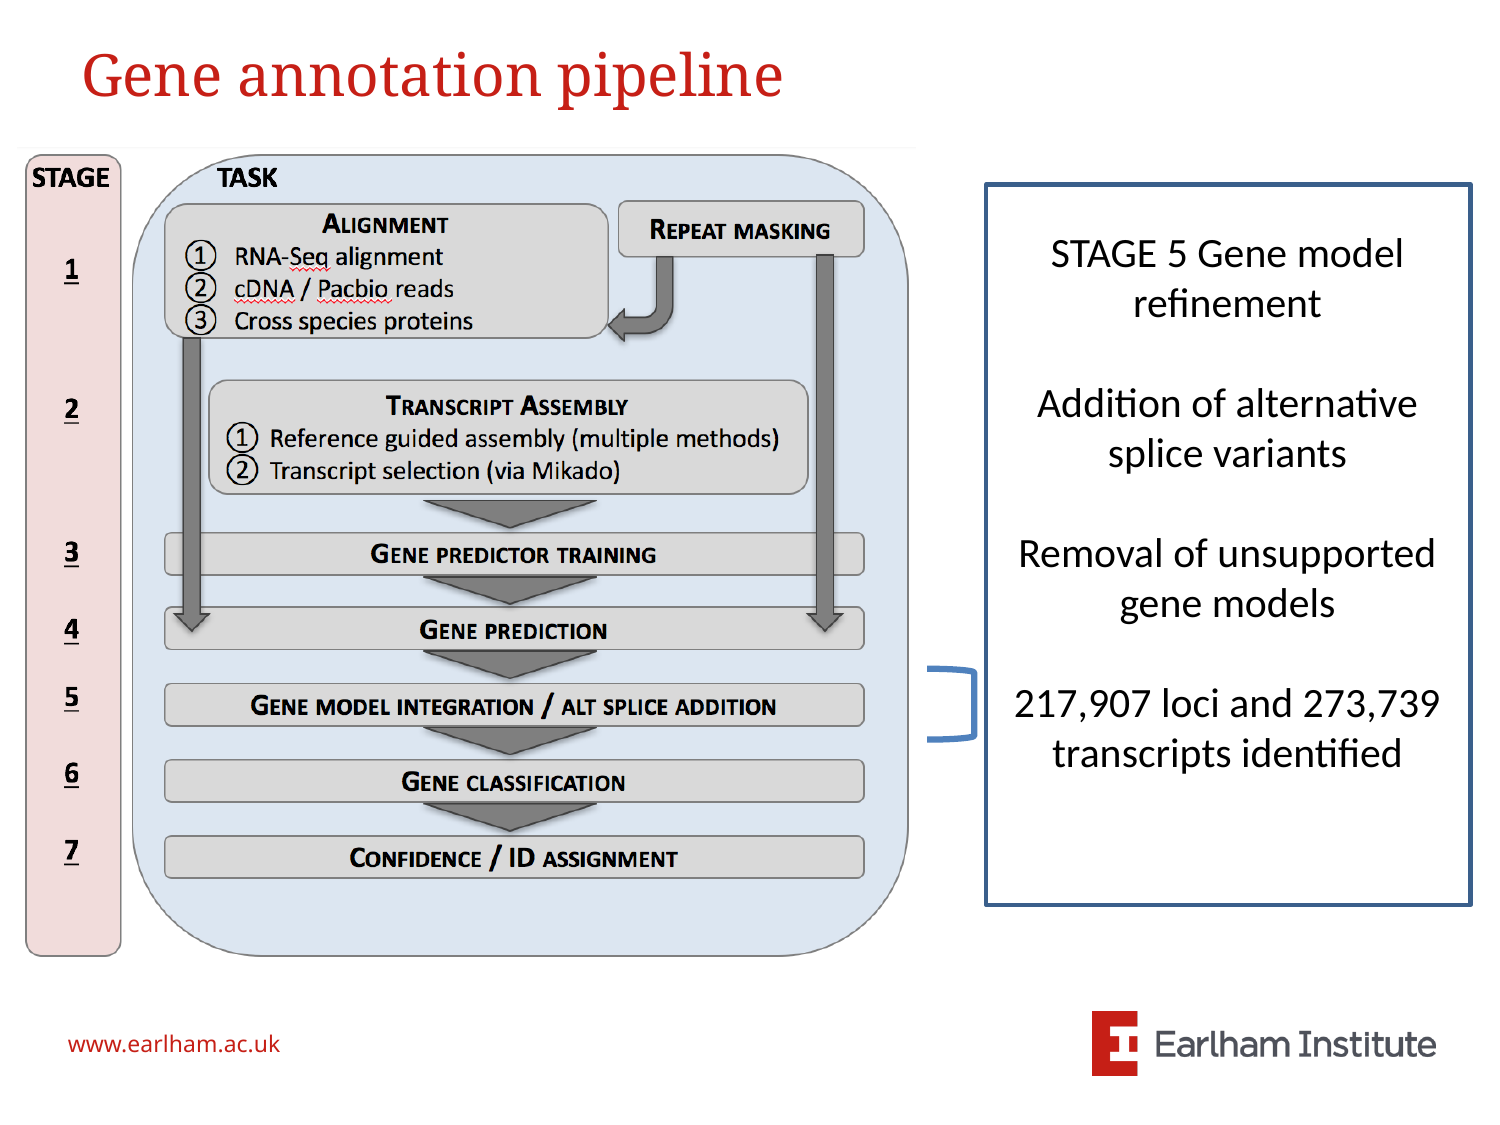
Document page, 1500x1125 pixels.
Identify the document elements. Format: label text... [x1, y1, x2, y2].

text_box STAGE 5 Gene model refinement Addition of alternative splice variants Removal of unsupported gene models 217,907 loci and 273,739 transcripts identified [996, 218, 1459, 1125]
title Gene annotation pipeline [66, 30, 1437, 219]
text_box [927, 667, 976, 741]
text_box [984, 182, 1473, 907]
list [17, 147, 916, 965]
